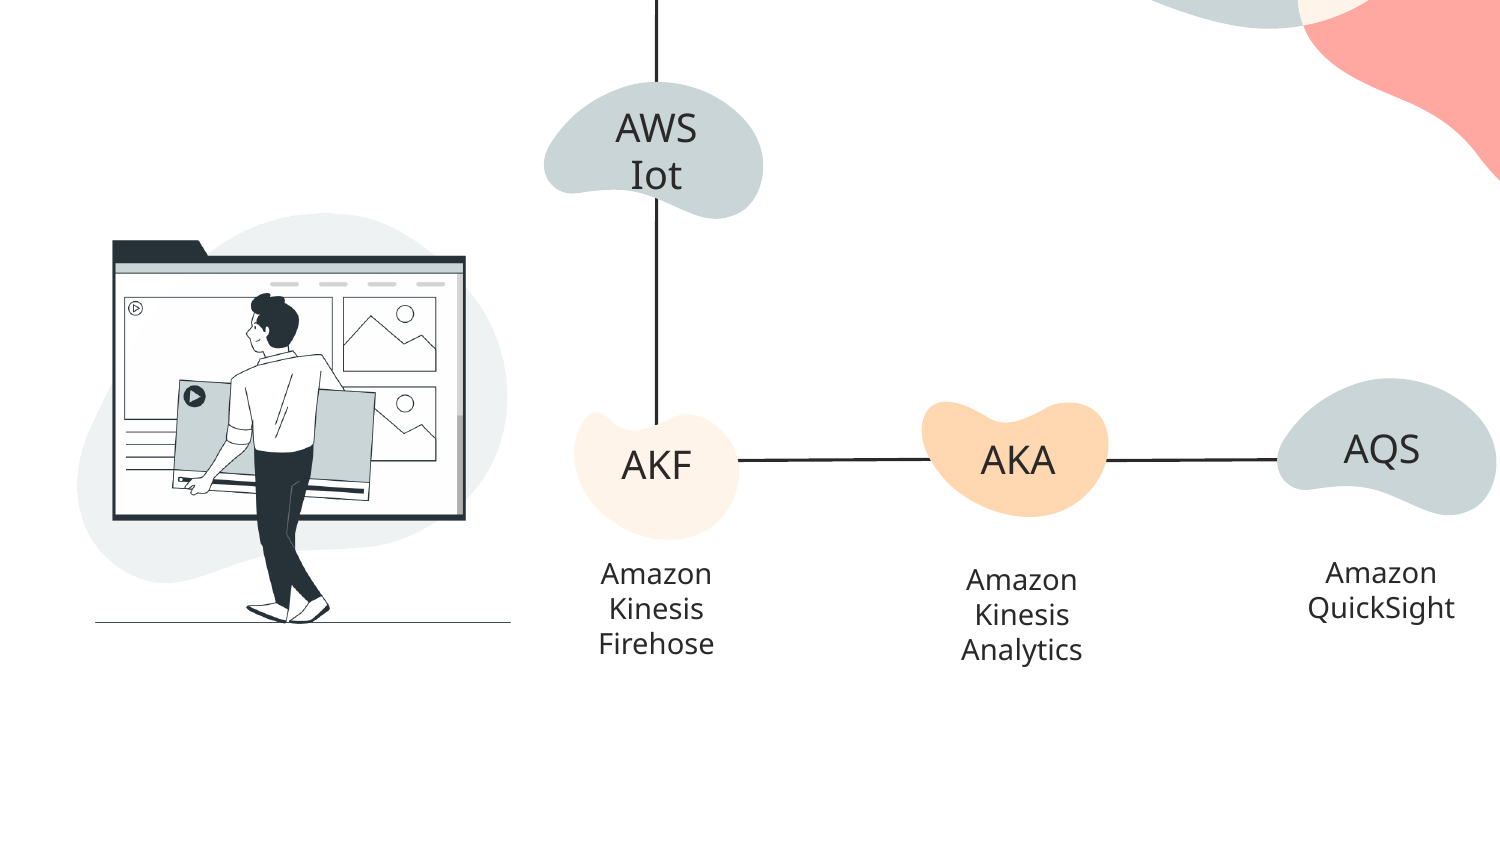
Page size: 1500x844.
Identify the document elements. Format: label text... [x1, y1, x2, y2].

text_box [543, 99, 764, 219]
text_box [574, 412, 740, 540]
text_box [921, 401, 991, 457]
text_box Amazon QuickSight [1268, 539, 1495, 685]
text_box AKF [593, 424, 720, 477]
text_box [936, 402, 1109, 518]
text_box [624, 82, 652, 87]
text_box AKA [955, 419, 1081, 472]
text_box [1277, 378, 1497, 516]
subtitle Amazon Kinesis Firehose [543, 540, 770, 686]
text_box AWS Iot [593, 87, 720, 140]
subtitle Amazon Kinesis Analytics [909, 546, 1135, 692]
text_box [660, 81, 692, 87]
text_box AQS [1319, 408, 1446, 461]
picture [47, 184, 530, 666]
